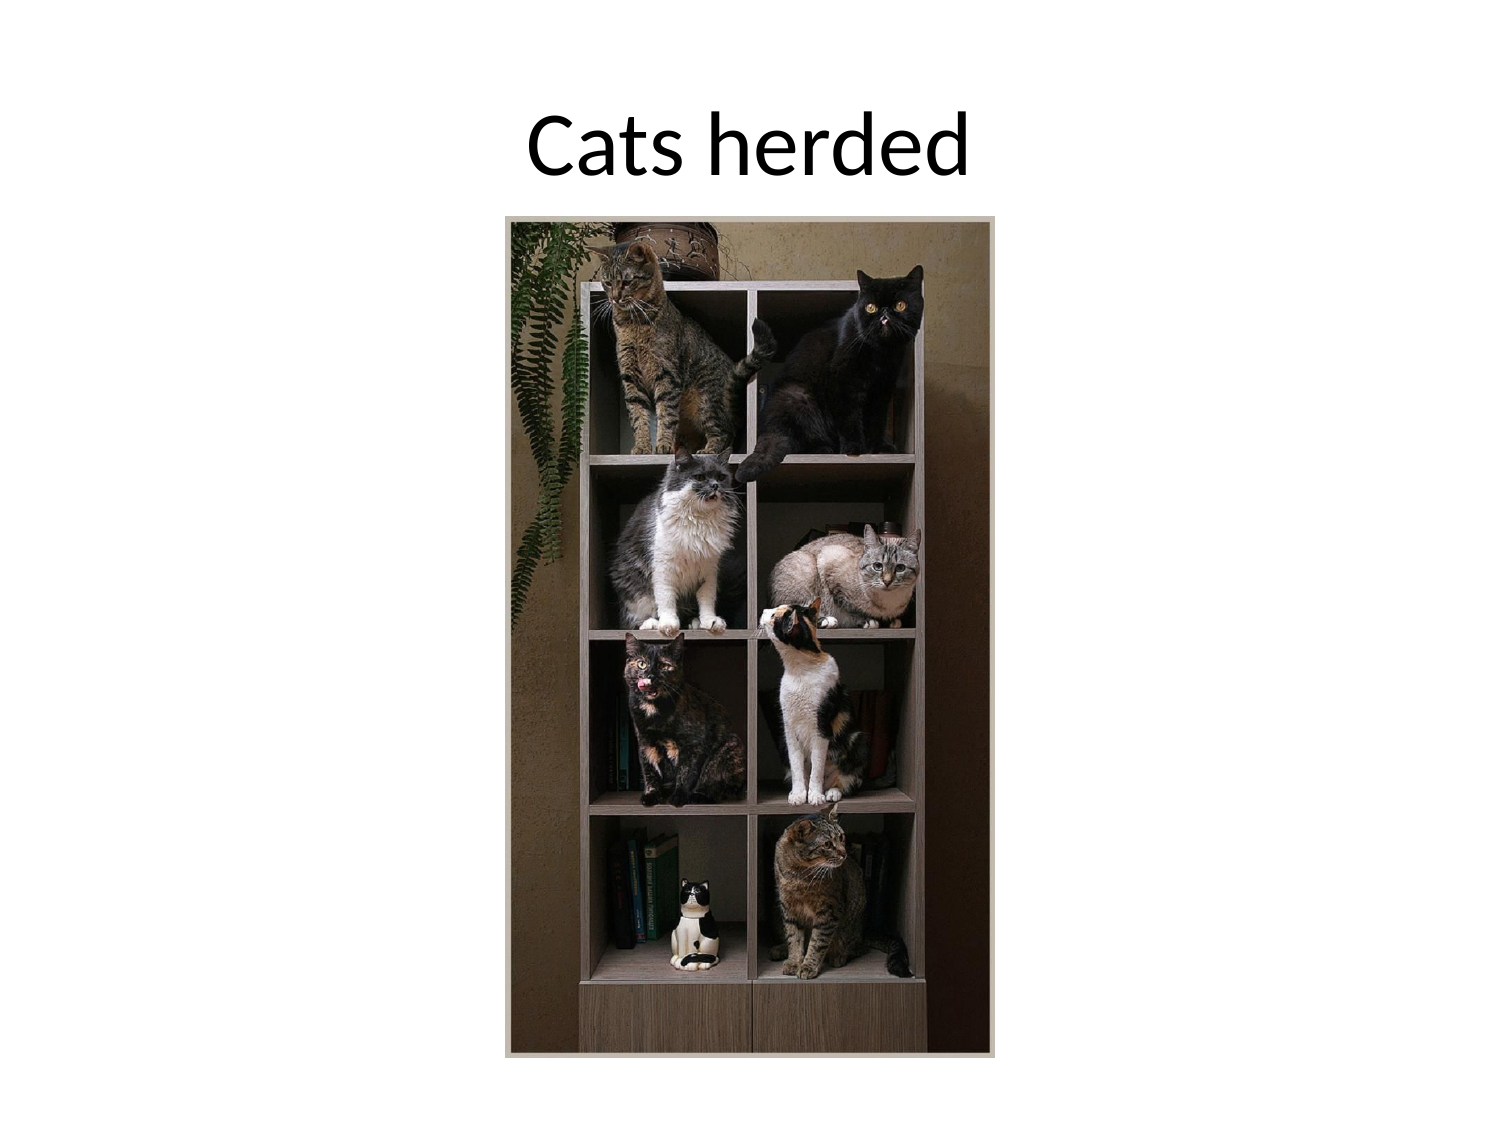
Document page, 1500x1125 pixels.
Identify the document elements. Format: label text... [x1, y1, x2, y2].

picture [505, 216, 995, 1058]
title Cats herded [74, 44, 1426, 234]
